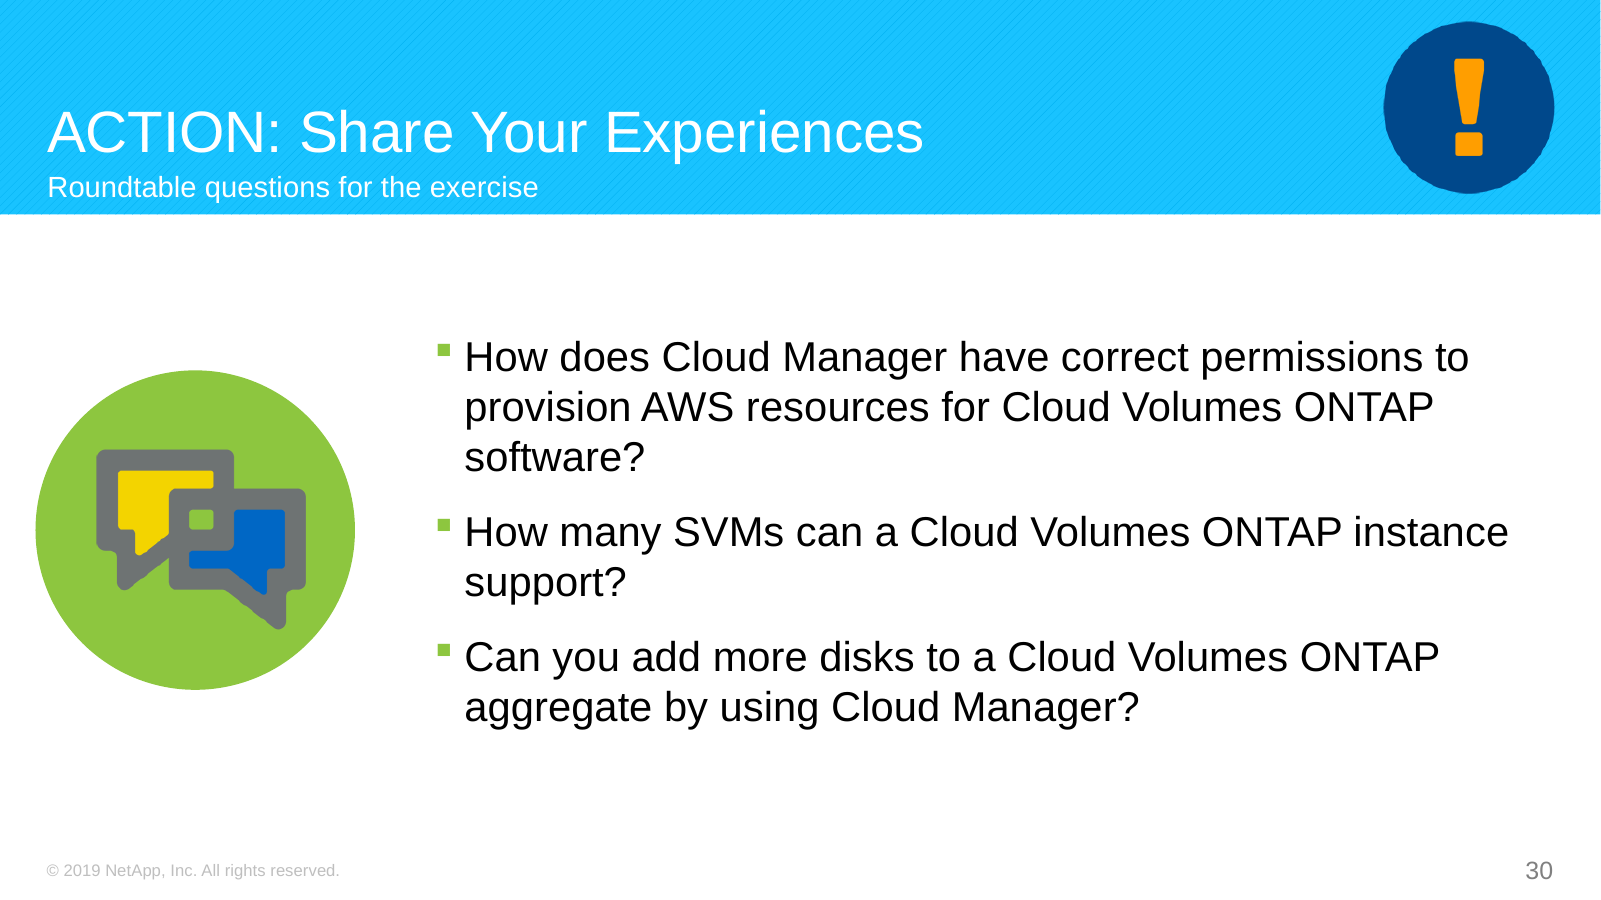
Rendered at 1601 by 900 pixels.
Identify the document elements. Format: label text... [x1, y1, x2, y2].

list Roundtable questions for the exercise [35, 168, 1566, 199]
footer © 2019 NetApp, Inc. All rights reserved. [34, 853, 858, 887]
title ACTION: Share Your Experiences [35, 52, 1567, 172]
text_box 30 [1458, 856, 1569, 884]
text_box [35, 370, 356, 691]
text_box How does Cloud Manager have correct permissions to provision AWS resources for Cloud Volumes ONTAP software? How many SVMs can a Cloud Volumes ONTAP instance support? Can you add more disks to a Cloud Volumes ONTAP aggregate by using Cloud Manager? [422, 370, 1565, 690]
